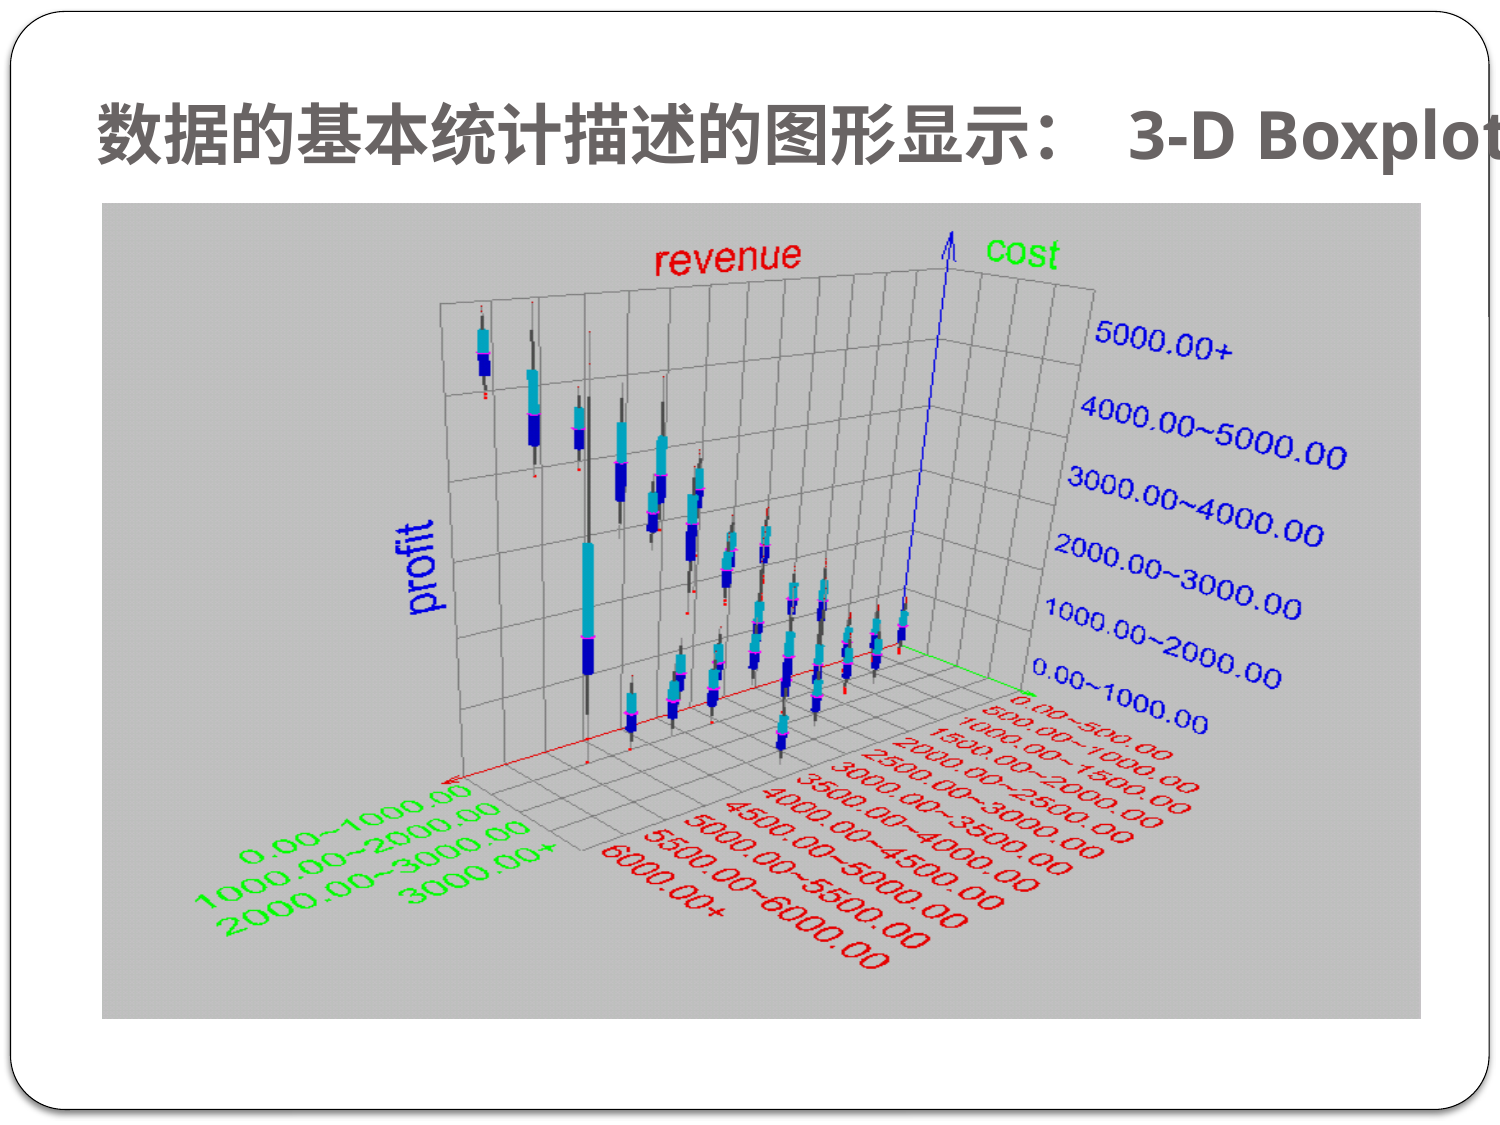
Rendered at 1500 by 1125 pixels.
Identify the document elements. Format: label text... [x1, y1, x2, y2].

text_box 数据的基本统计描述的图形显示： 3-D Boxplots [81, 0, 1500, 188]
picture [102, 203, 1421, 1020]
